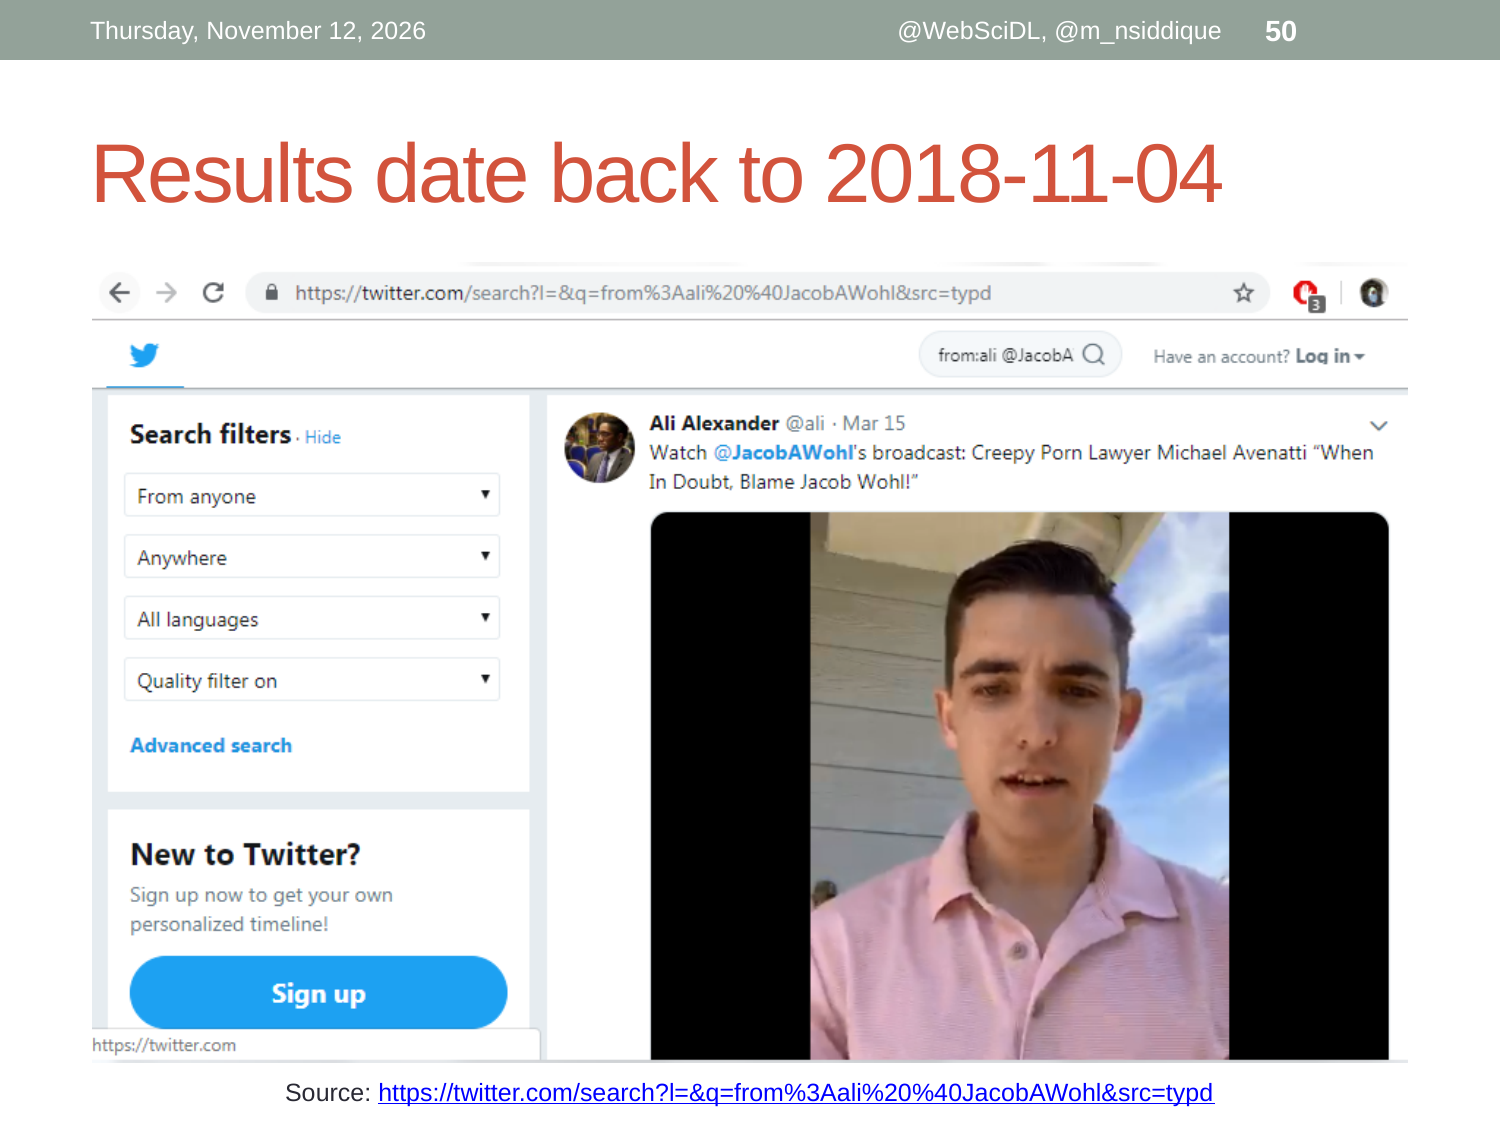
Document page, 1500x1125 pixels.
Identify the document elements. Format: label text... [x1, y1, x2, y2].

slide_number 50 [1250, 3, 1425, 57]
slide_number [75, 3, 550, 57]
title Results date back to 2018-11-04 [75, 87, 1425, 250]
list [92, 262, 1408, 1063]
footer @WebSciDL, @m_nsiddique [562, 3, 1238, 57]
text_box Source: https://twitter.com/search?l=&q=from%3Aali%20%40JacobAWohl&src=typd [18, 1069, 1482, 1125]
